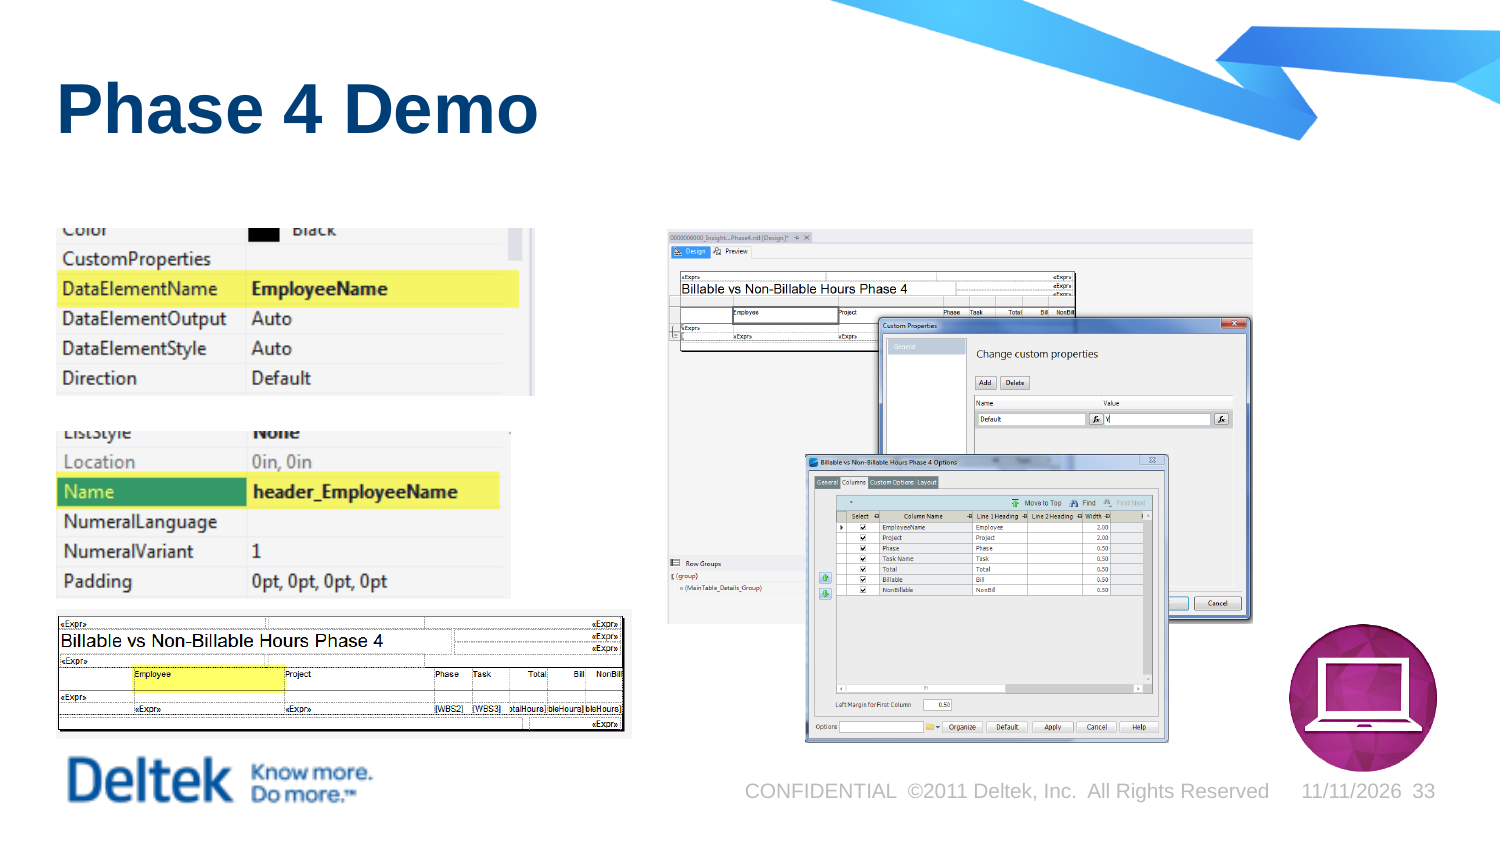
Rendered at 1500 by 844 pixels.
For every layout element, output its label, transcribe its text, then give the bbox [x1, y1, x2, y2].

picture [666, 229, 1254, 743]
picture [37, 609, 632, 835]
footer CONFIDENTIAL ©2011 Deltek, Inc. All Rights Reserved [744, 773, 1281, 803]
slide_number 33 [1412, 773, 1488, 803]
picture [56, 227, 535, 396]
picture [55, 431, 512, 599]
picture [826, 0, 1500, 141]
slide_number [1301, 783, 1412, 803]
title Phase 4 Demo [56, 79, 1200, 193]
picture [1288, 623, 1438, 774]
